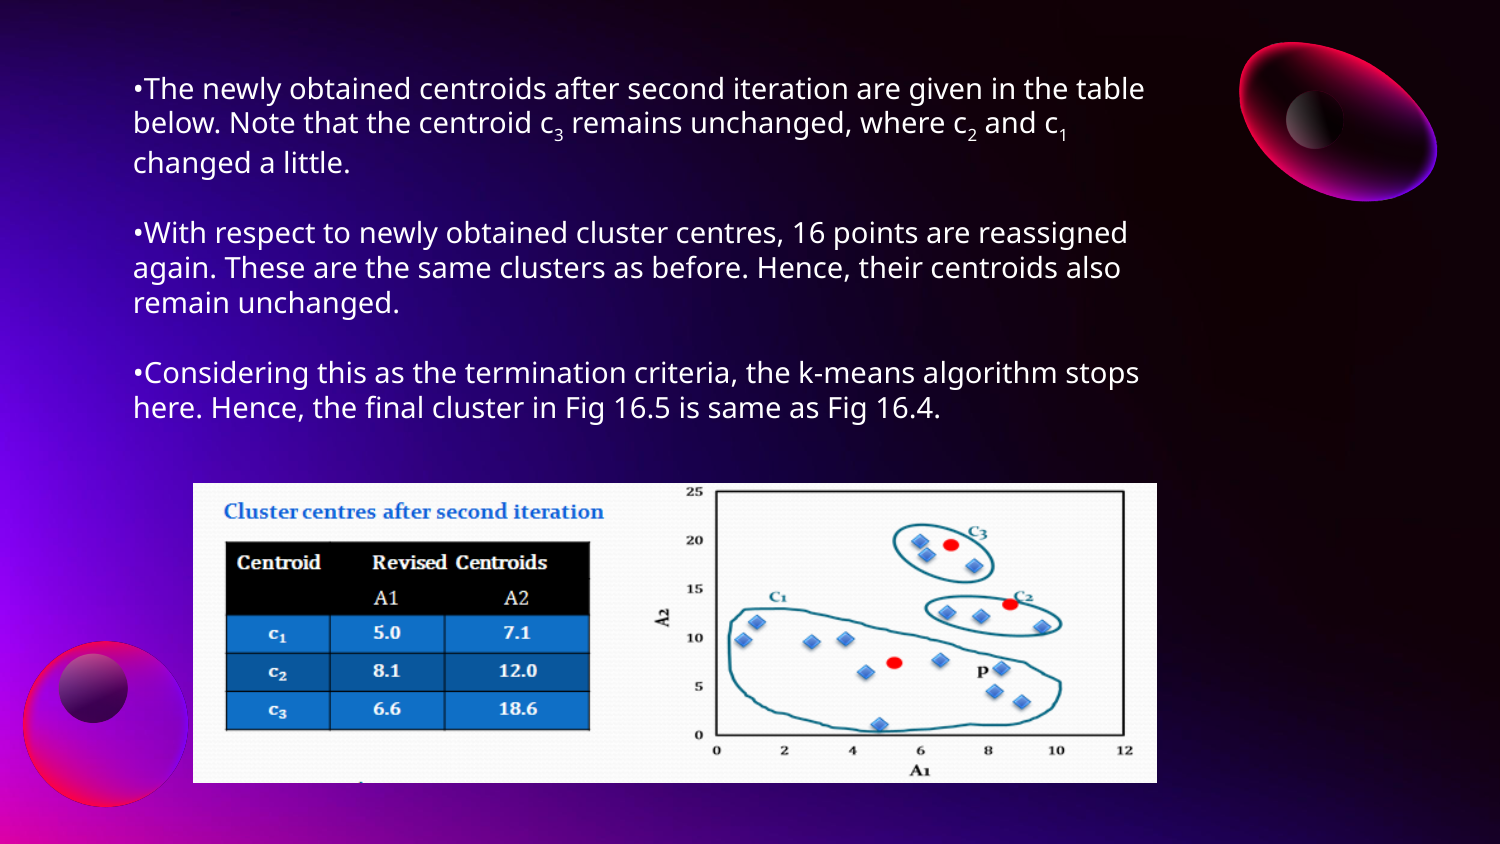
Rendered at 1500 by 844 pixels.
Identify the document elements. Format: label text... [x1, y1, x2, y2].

picture [0, 0, 1500, 844]
text_box •The newly obtained centroids after second iteration are given in the table below. Note that the centroid c3 remains unchanged, where c2 and c1 changed a little. •With respect to newly obtained cluster centres, 16 points are reassigned again. These are the same clusters as before. Hence, their centroids also remain unchanged. •Considering this as the termination criteria, the k-means algorithm stops here. Hence, the final cluster in Fig 16.5 is same as Fig 16.4. [117, 54, 1194, 440]
